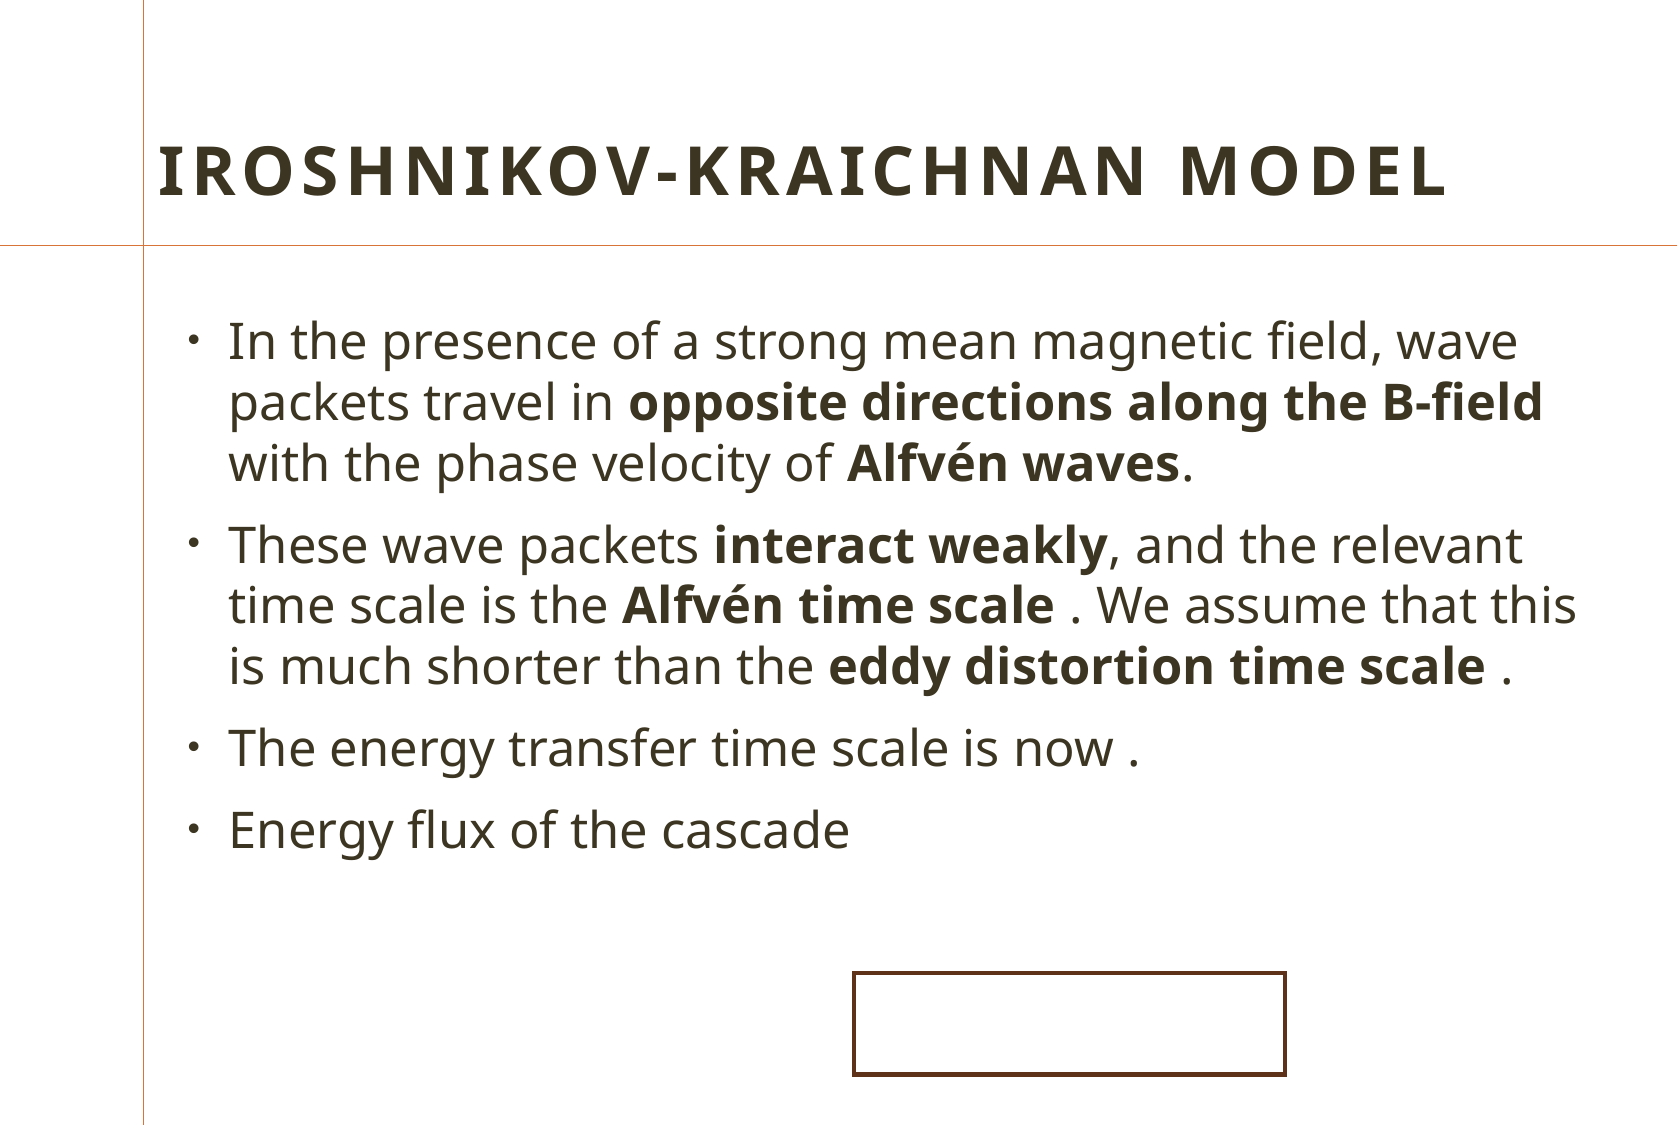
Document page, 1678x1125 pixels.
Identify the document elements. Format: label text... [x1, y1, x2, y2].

text_box [853, 972, 1286, 1075]
title Iroshnikov-Kraichnan Model [144, 0, 1585, 218]
